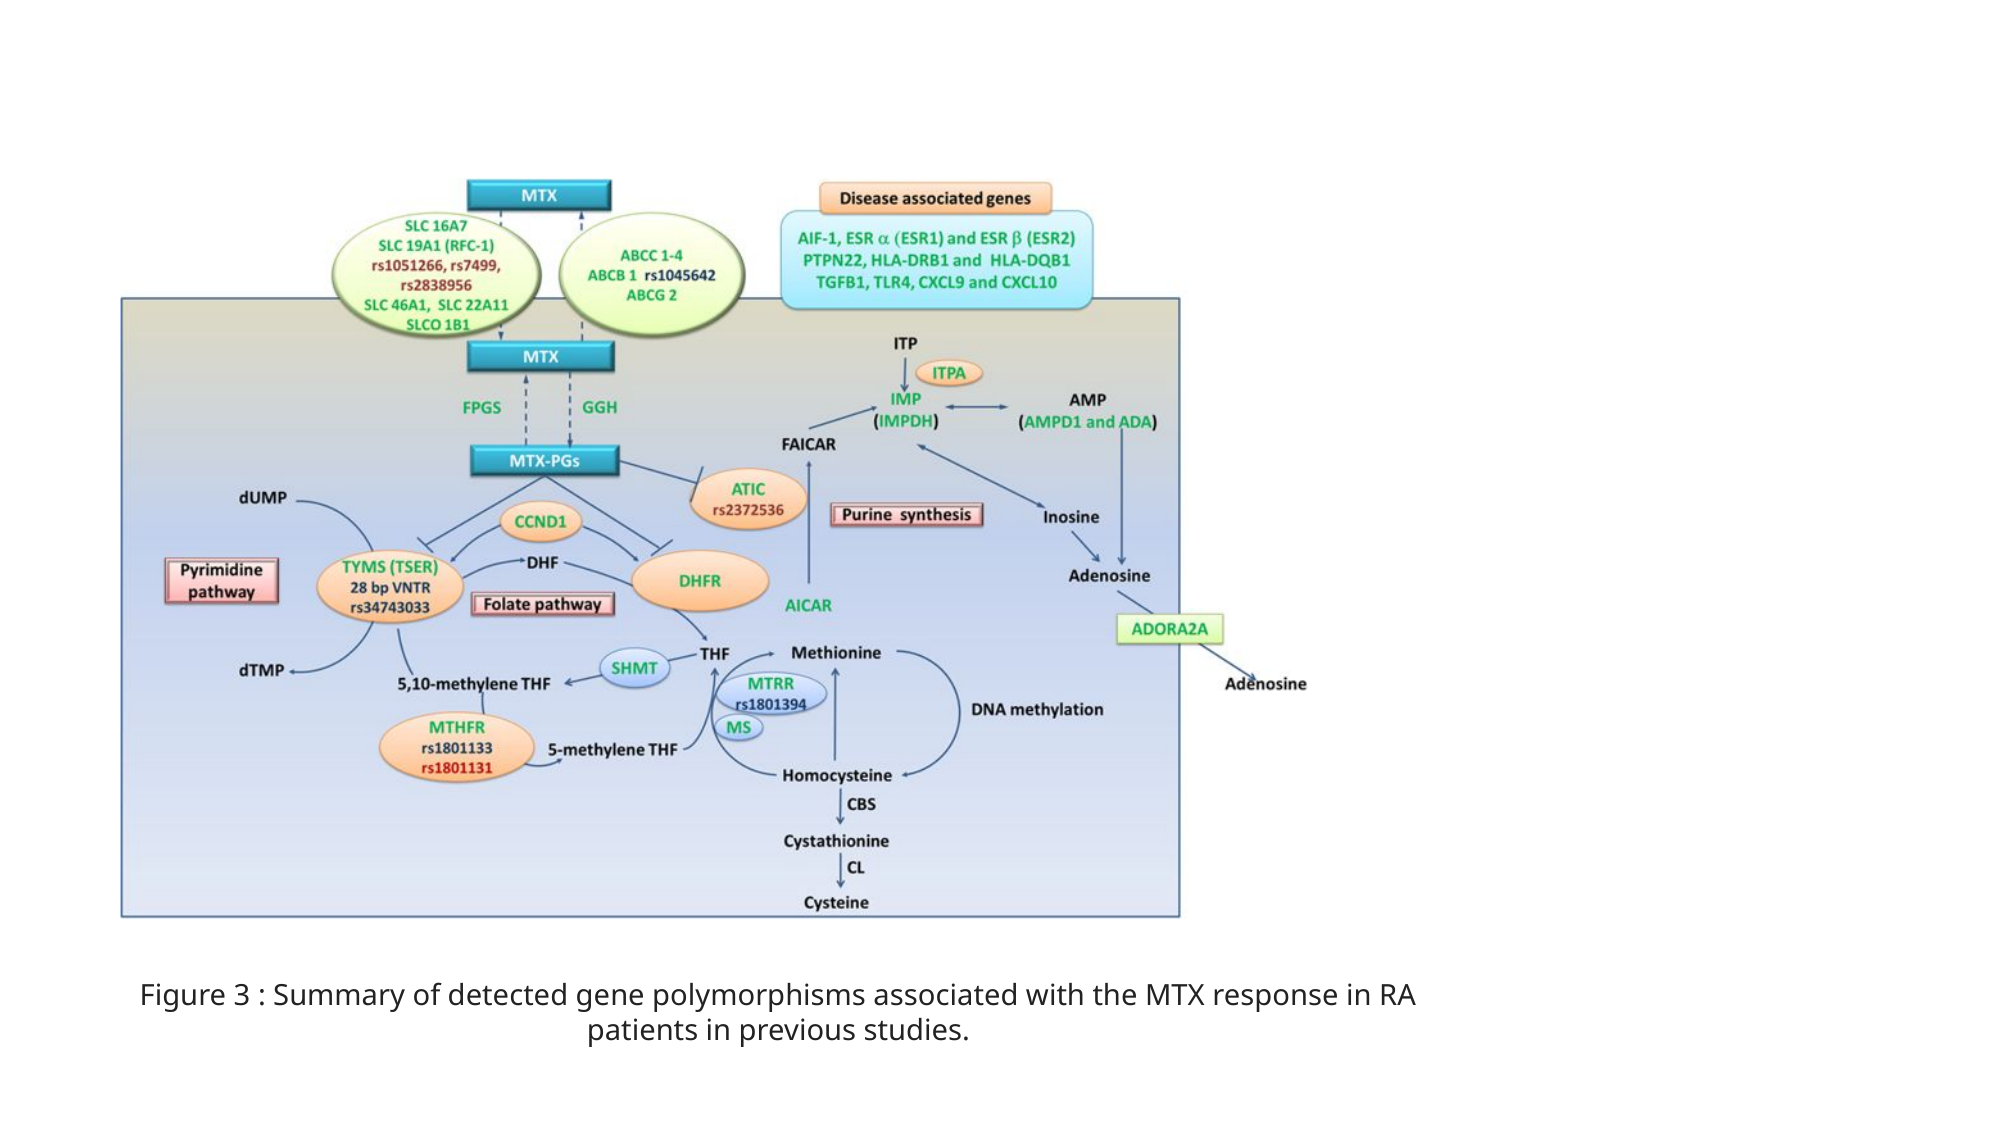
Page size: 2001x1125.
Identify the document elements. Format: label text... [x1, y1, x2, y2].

text_box Figure 3 : Summary of detected gene polymorphisms associated with the MTX response in RA patients in previous studies. [120, 968, 1437, 1054]
picture [120, 178, 1308, 919]
